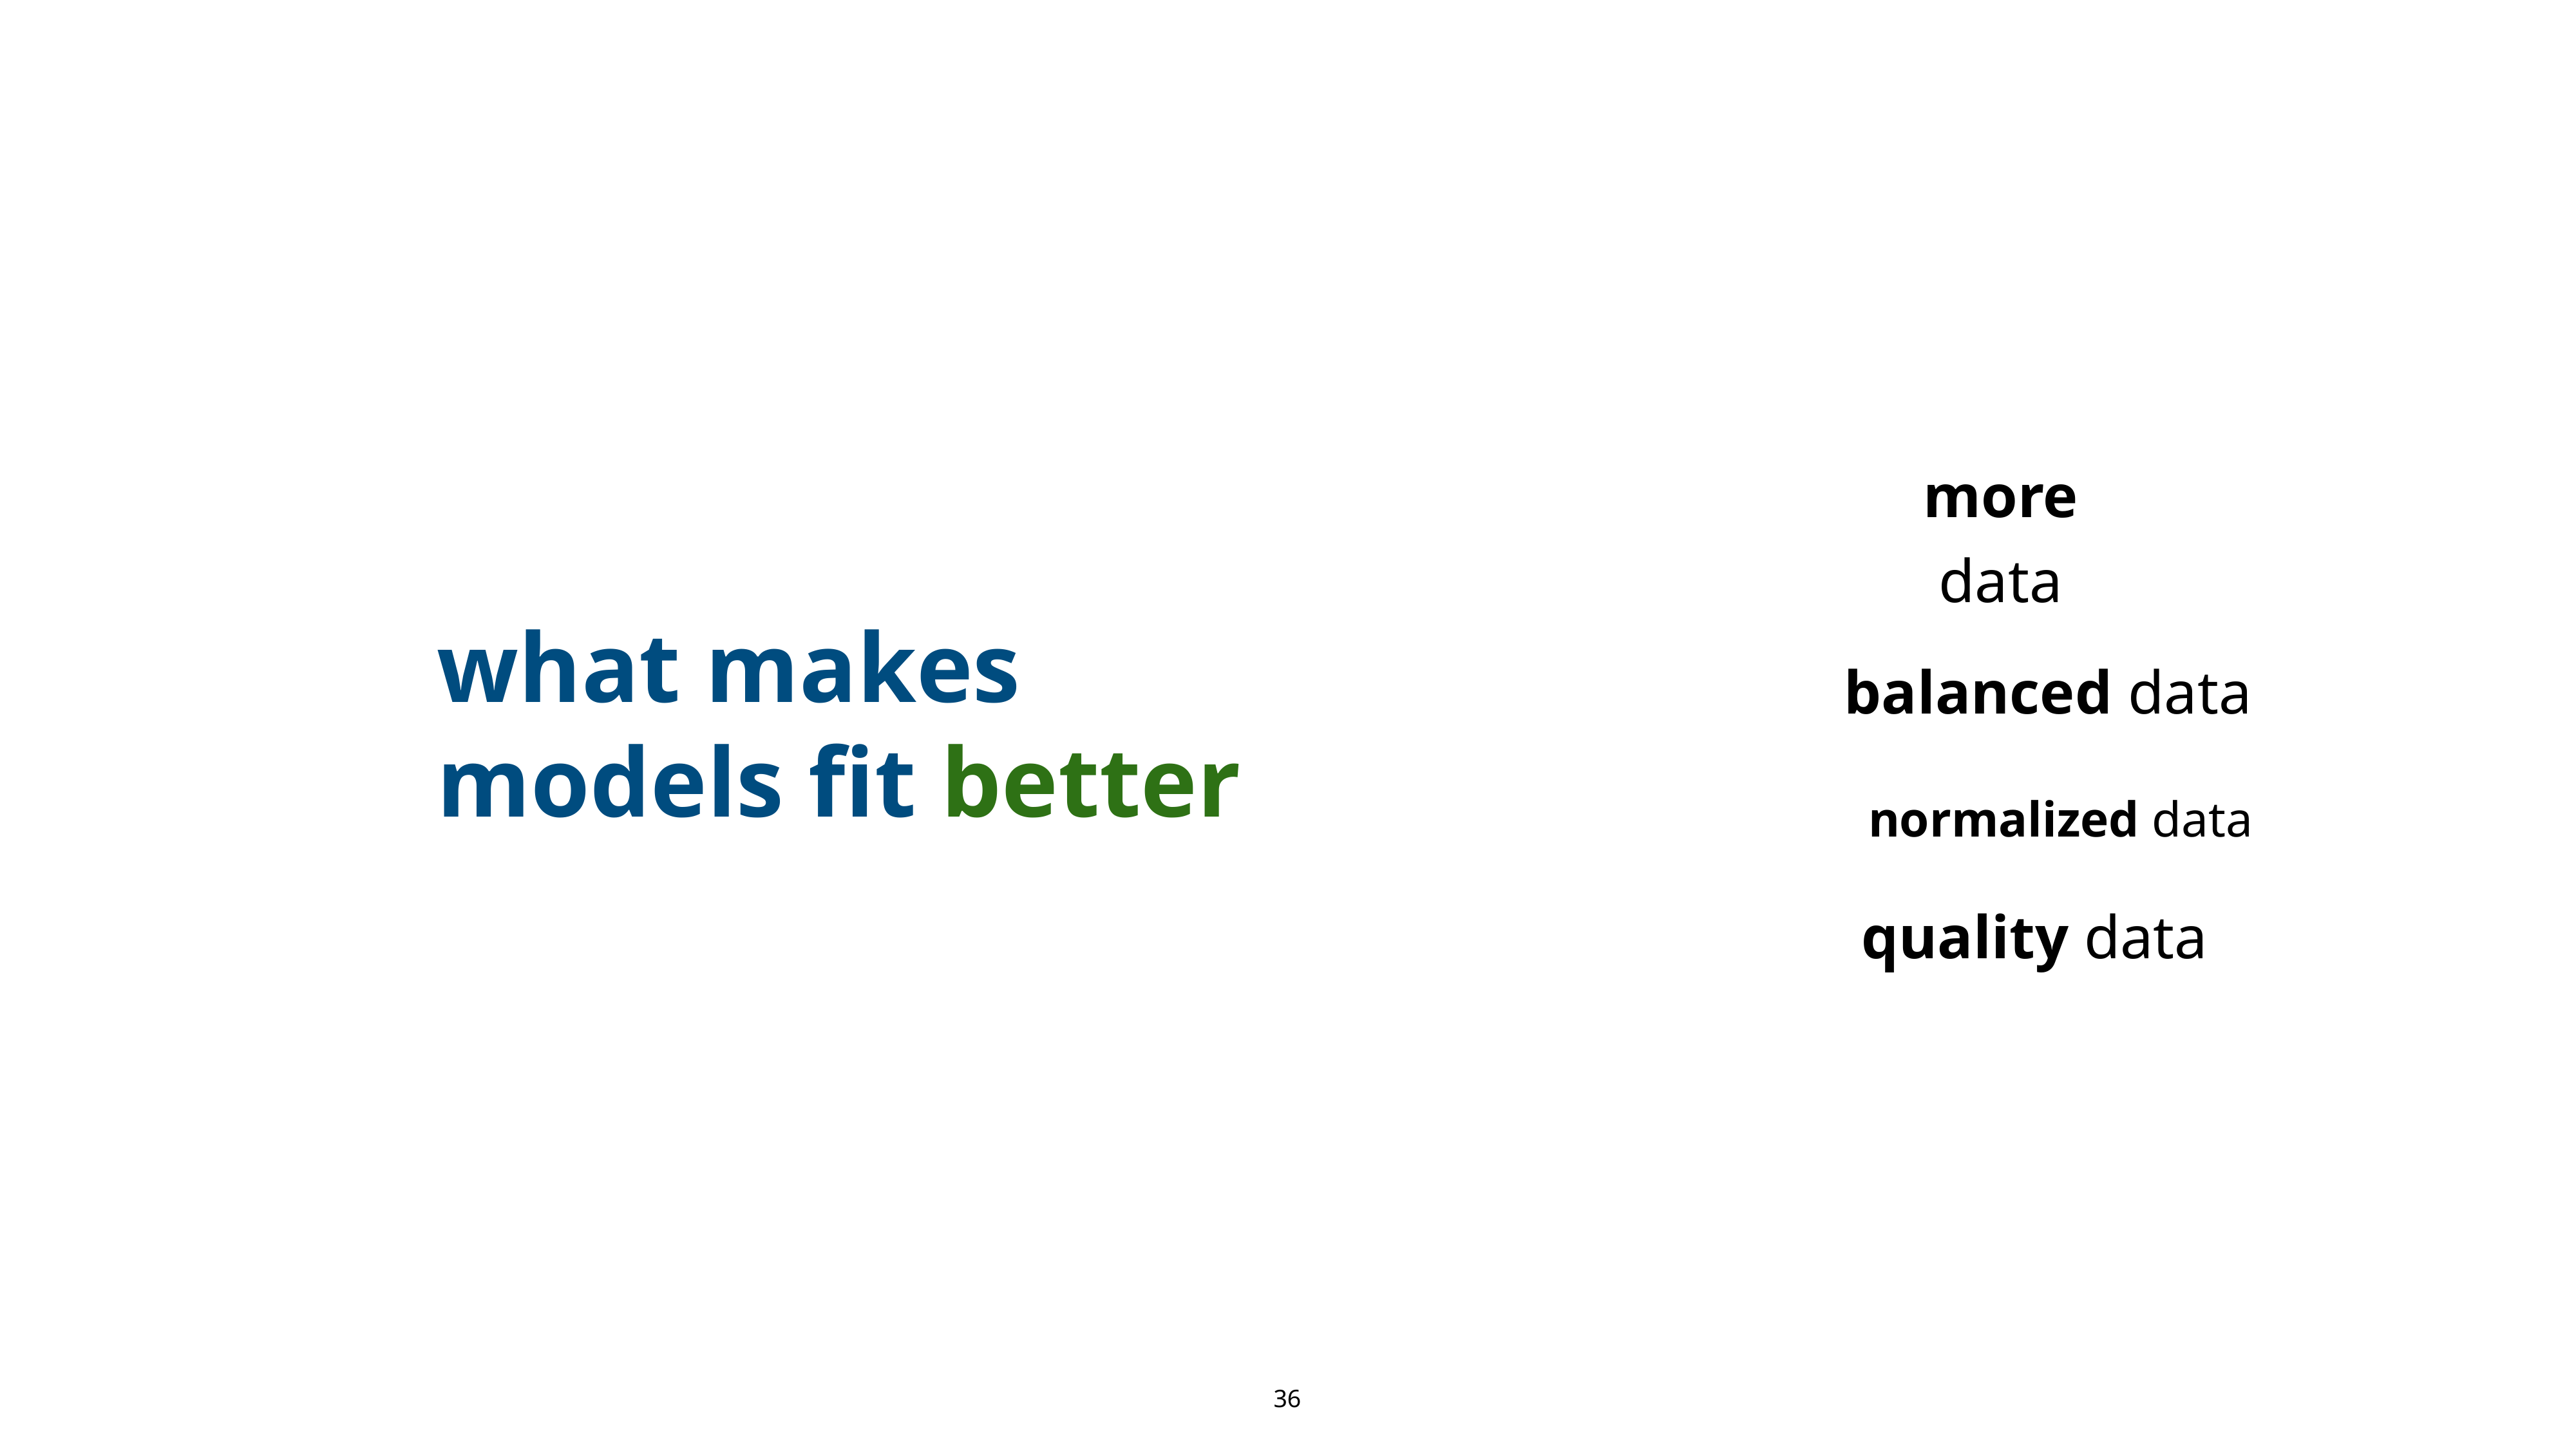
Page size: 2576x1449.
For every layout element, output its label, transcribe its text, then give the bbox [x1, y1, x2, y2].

text_box balanced data [1831, 635, 2265, 732]
text_box what makes models fit better [431, 562, 1268, 880]
slide_number 36 [1267, 570, 1307, 1422]
text_box more data [1852, 439, 2150, 620]
text_box quality data [1852, 880, 2494, 975]
text_box normalized data [1828, 771, 2293, 853]
